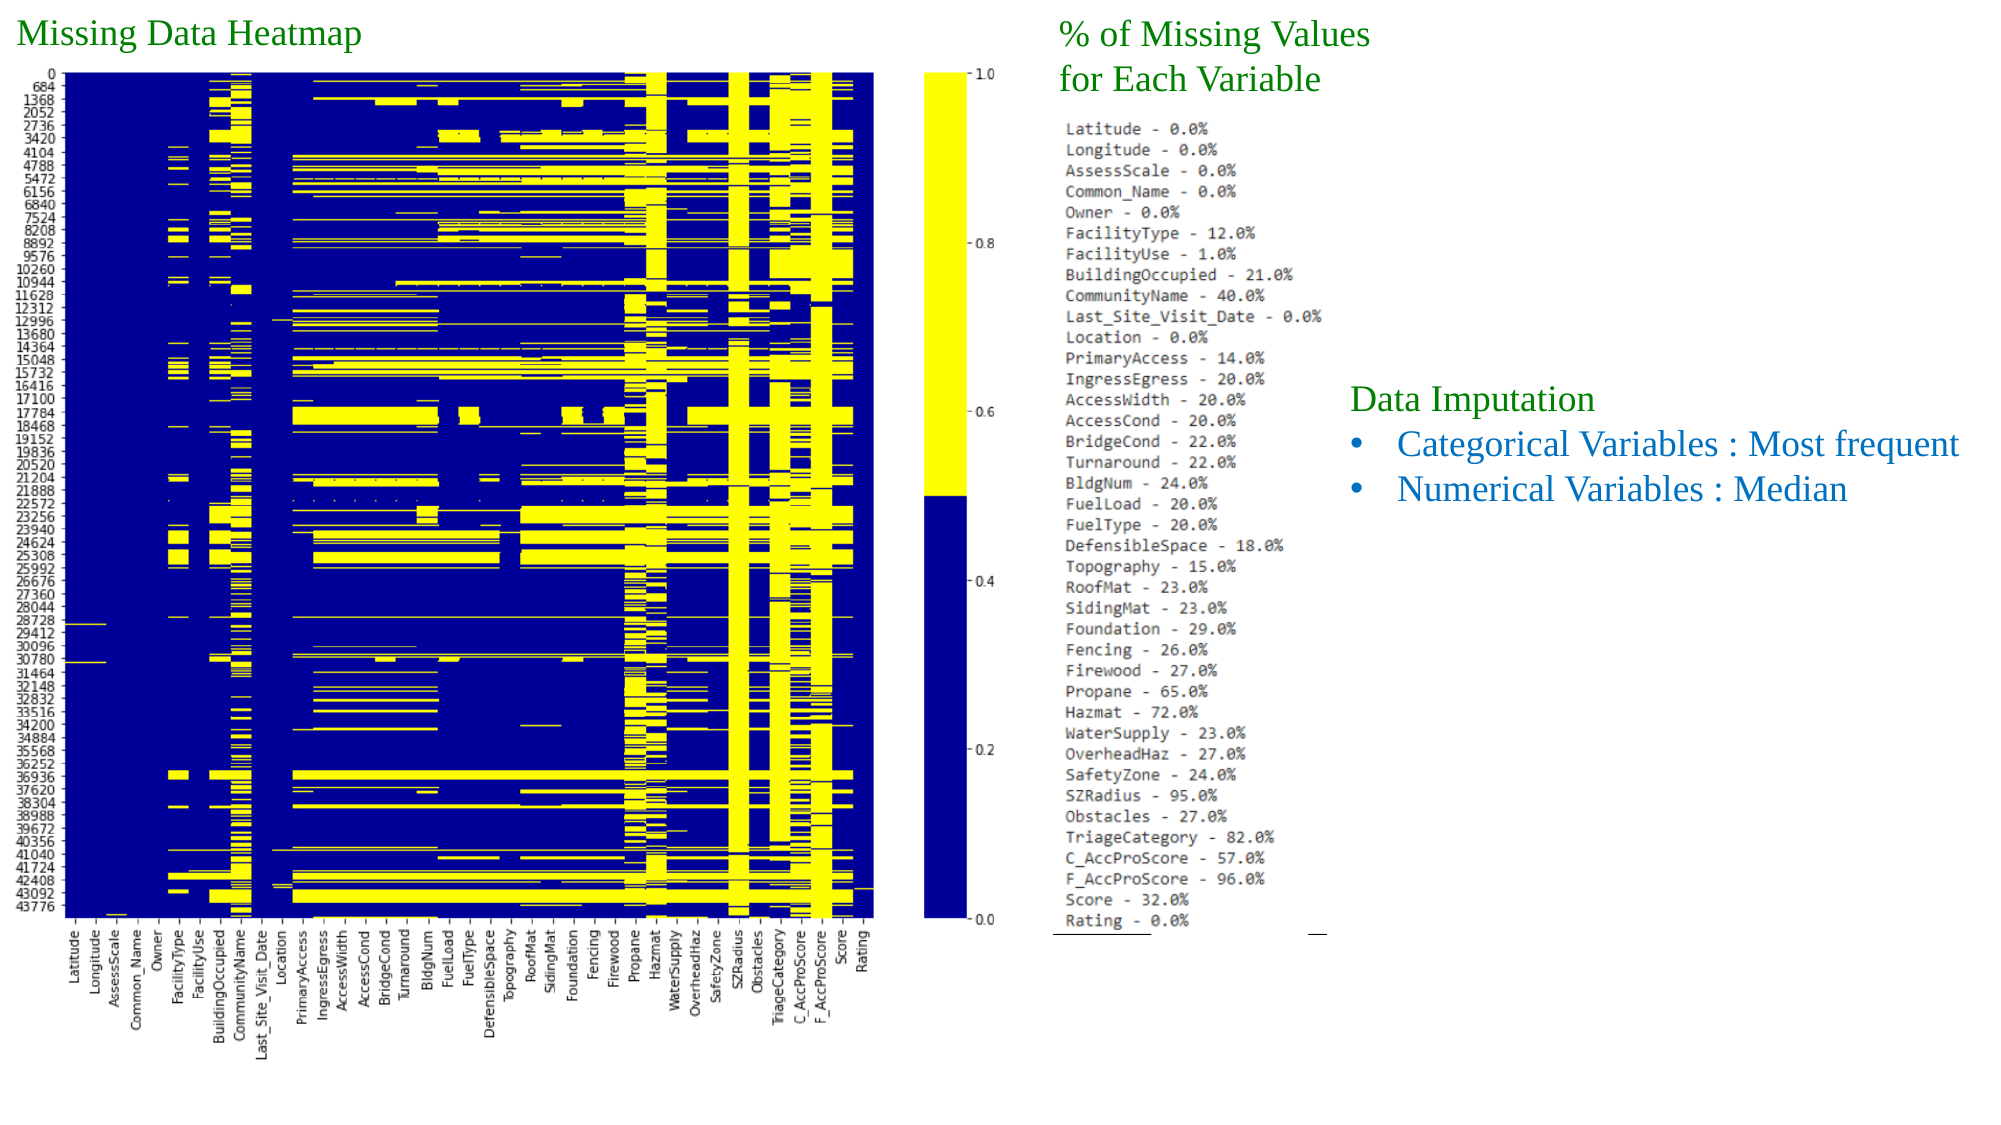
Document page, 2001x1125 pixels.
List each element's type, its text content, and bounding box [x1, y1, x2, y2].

text_box % of Missing Values for Each Variable [1044, 1, 1434, 107]
picture [1053, 107, 1327, 935]
picture [0, 60, 1017, 1068]
text_box Data Imputation Categorical Variables : Most frequent Numerical Variables : Median [1335, 367, 1980, 562]
text_box Missing Data Heatmap [1, 0, 378, 60]
